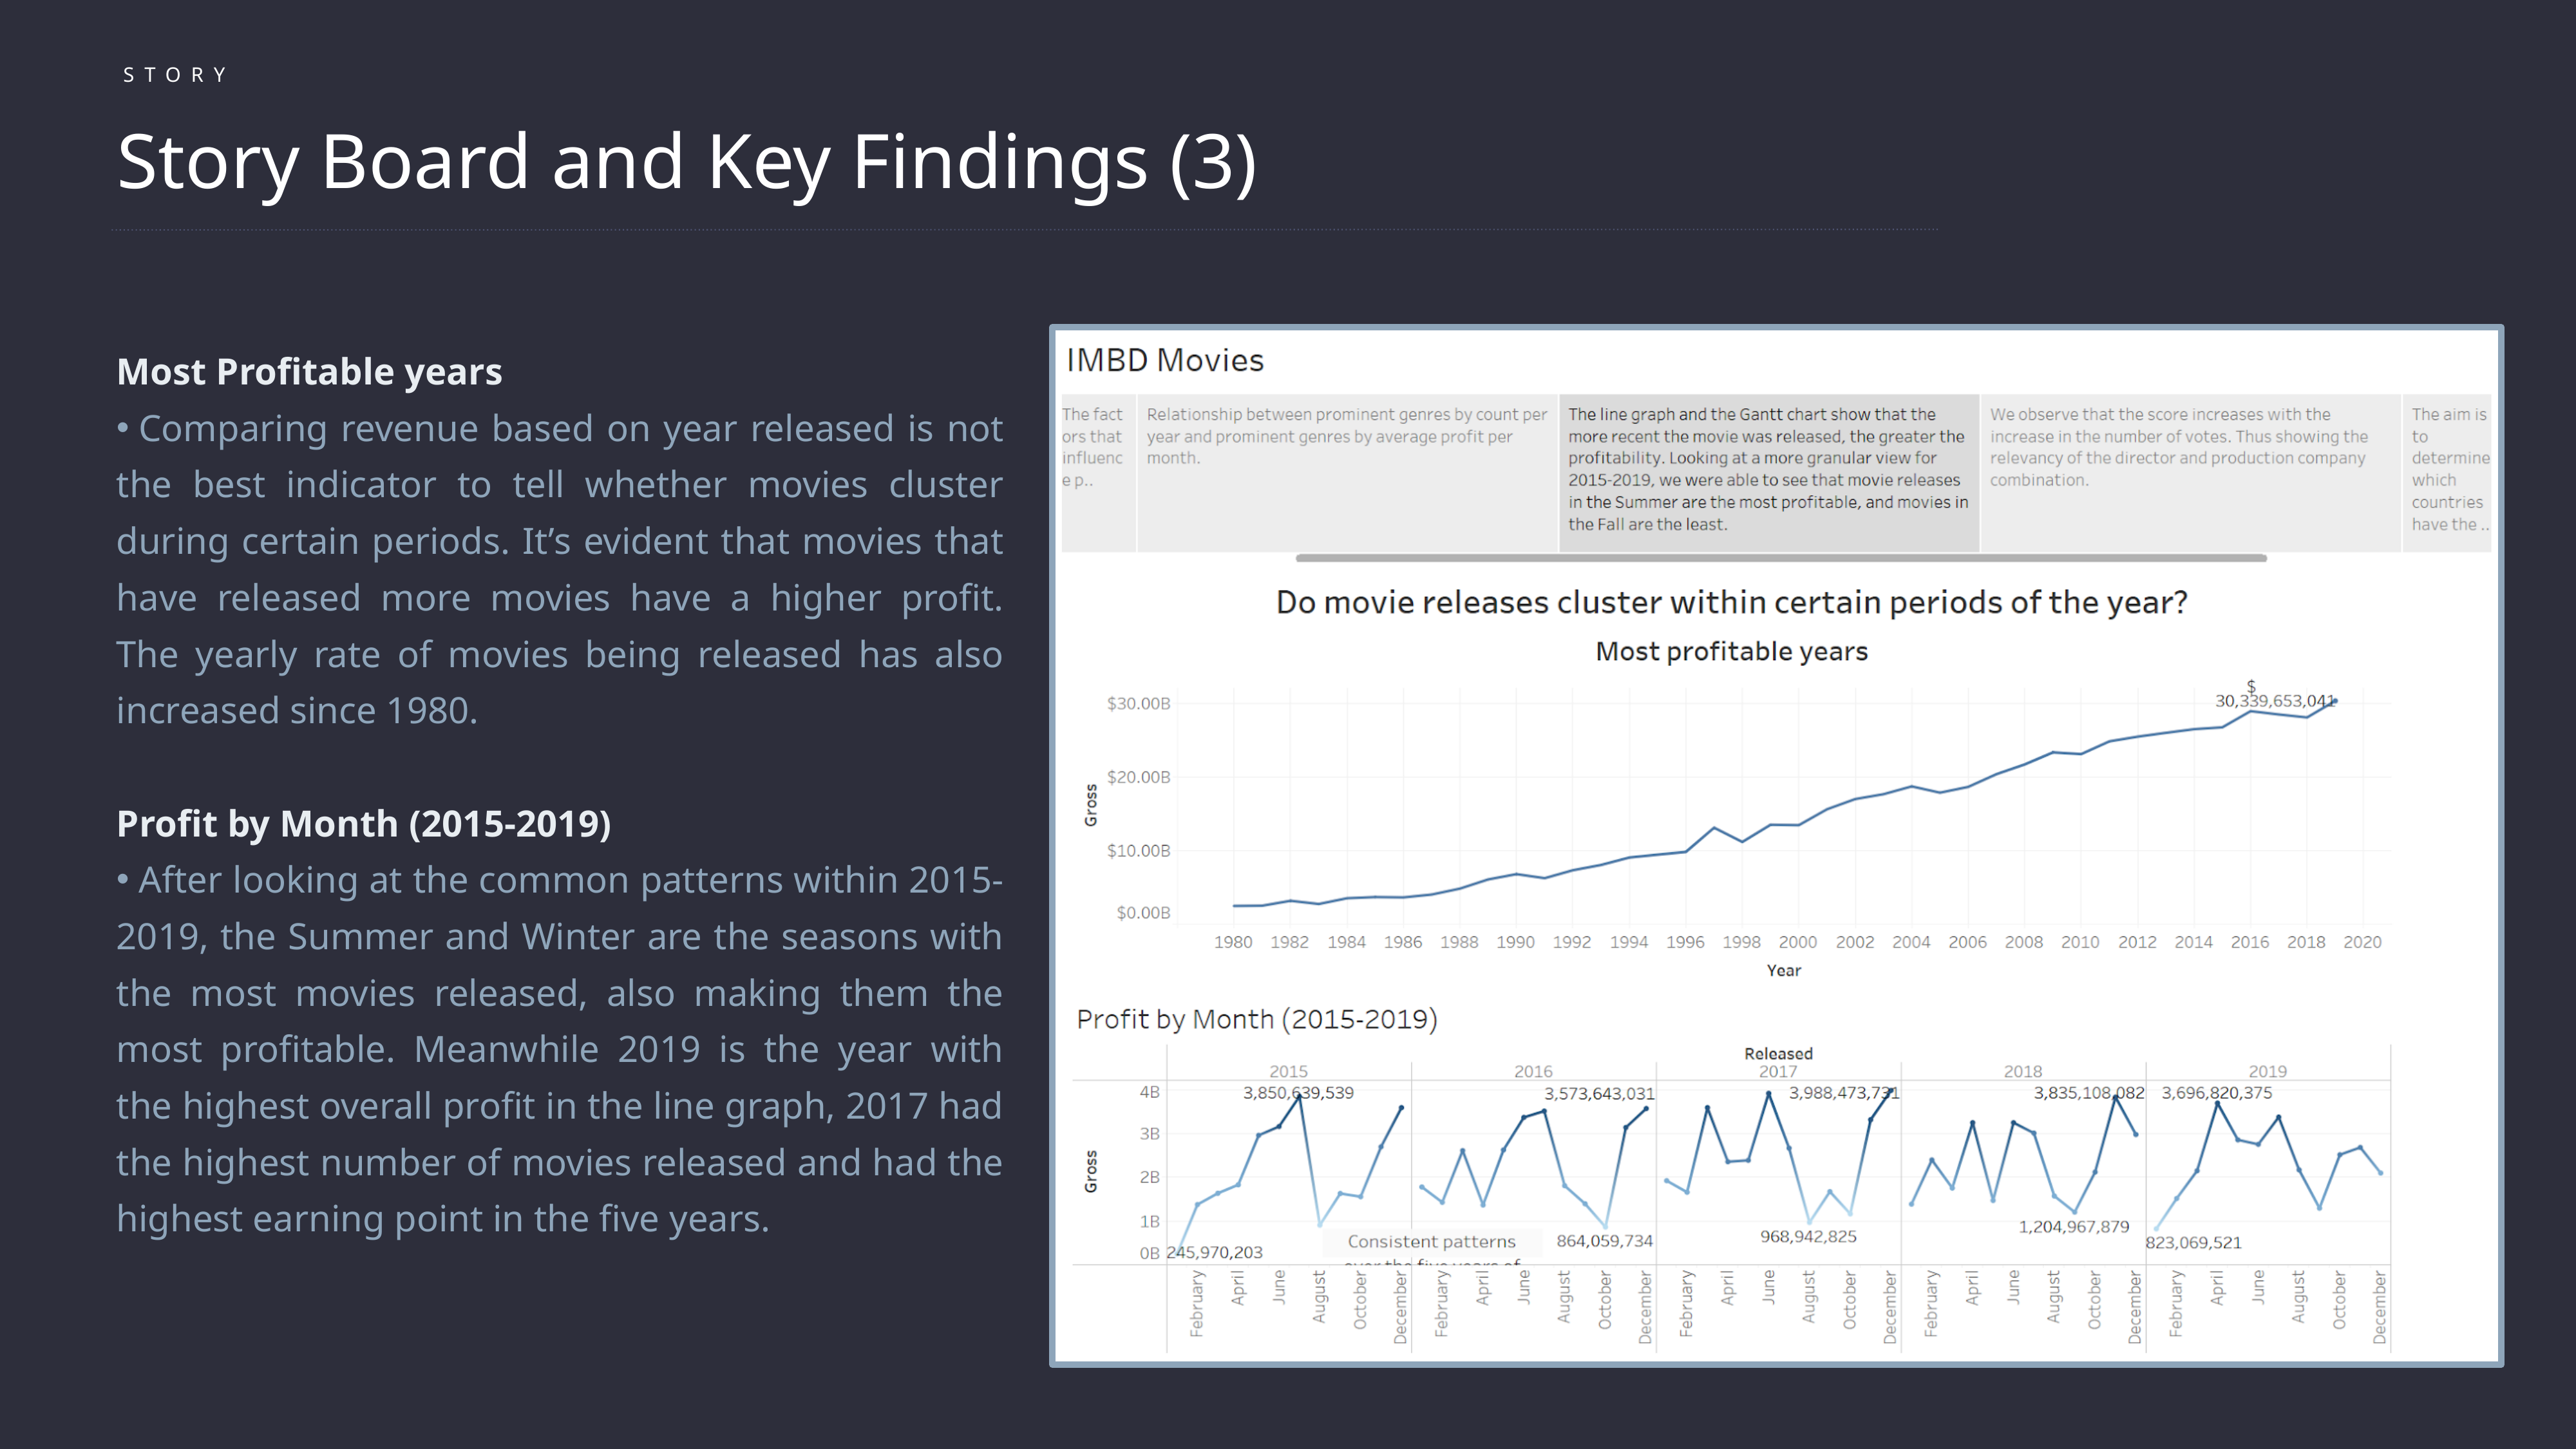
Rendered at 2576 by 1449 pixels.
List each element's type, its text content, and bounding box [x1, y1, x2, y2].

text_box story [118, 49, 231, 92]
text_box Story Board and Key Findings (3) [111, 90, 1269, 209]
text_box Most Profitable years Comparing revenue based on year released is not the best indicator to tell whether movies cluster during certain periods. It’s evident that movies that have released more movies have a higher profit. The yearly rate of movies being released has also increased since 1980. Profit by Month (2015-2019) After looking at the common patterns within 2015-2019, the Summer and Winter are the seasons with the most movies released, also making them the most profitable. Meanwhile 2019 is the year with the highest overall profit in the line graph, 2017 had the highest number of movies released and had the highest earning point in the five years. [111, 330, 1010, 1302]
picture [1055, 330, 2499, 1362]
